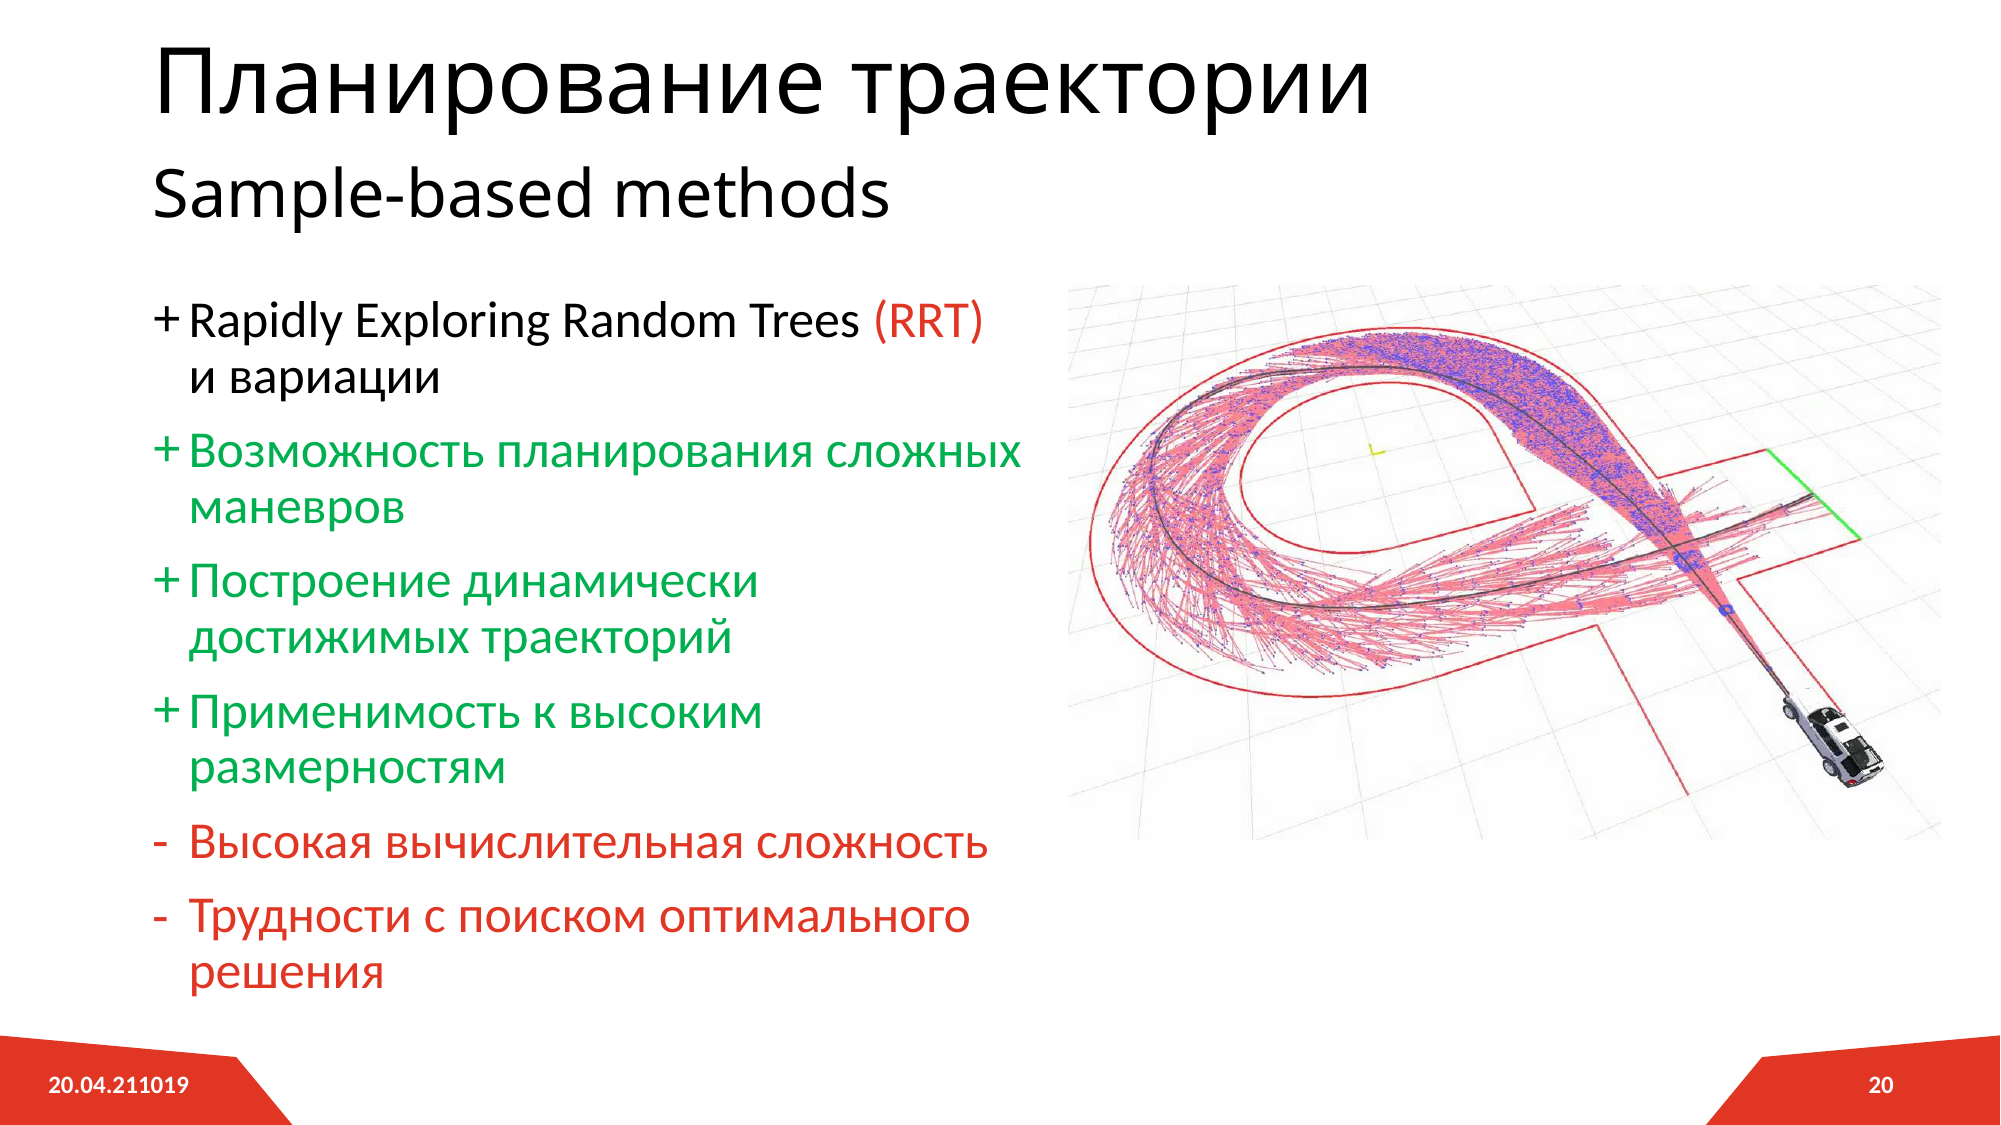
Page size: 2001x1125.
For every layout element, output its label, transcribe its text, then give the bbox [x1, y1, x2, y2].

picture [1068, 285, 1941, 840]
text_box Rapidly Exploring Random Trees (RRT) и вариации Возможность планирования сложных маневров Построение динамически достижимых траекторий Применимость к высоким размерностям Высокая вычислительная сложность Трудности с поиском оптимального решения [137, 285, 1039, 1014]
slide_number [0, 1042, 238, 1125]
title Планирование траектории [137, 21, 1863, 148]
list Sample-based methods [137, 152, 1863, 238]
slide_number 20 [1762, 1042, 2000, 1125]
